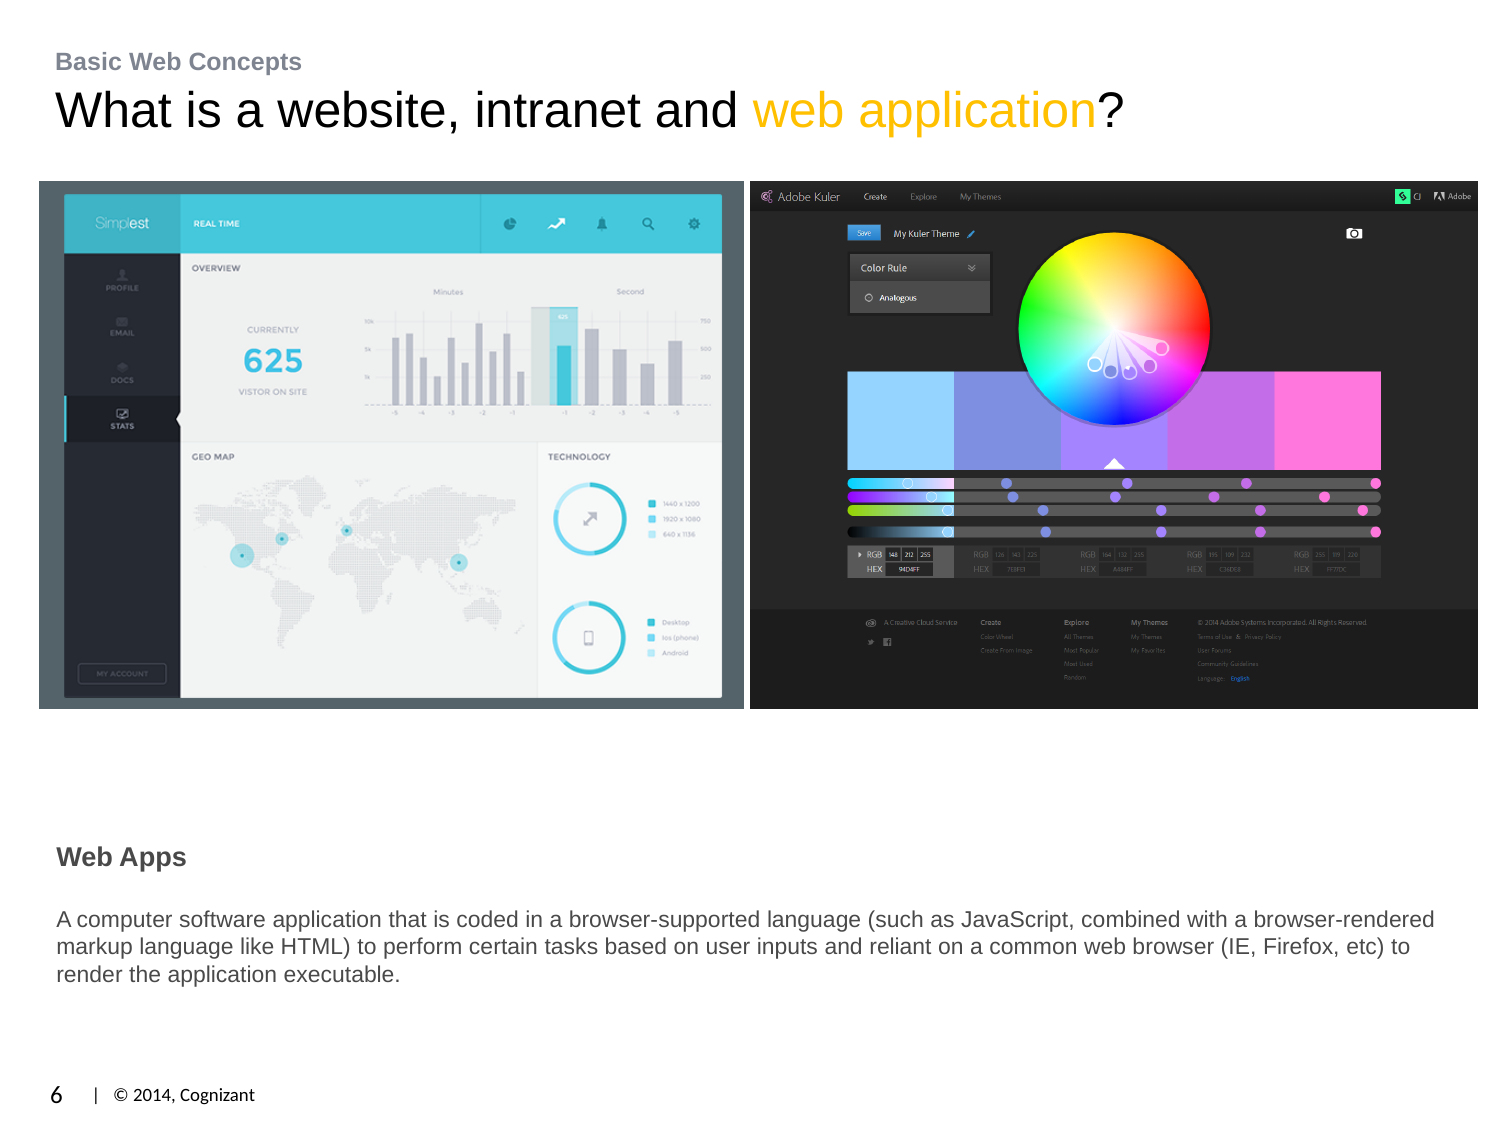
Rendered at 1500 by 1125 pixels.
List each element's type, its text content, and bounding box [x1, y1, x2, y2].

picture [39, 181, 744, 709]
picture [750, 181, 1479, 709]
text_box Web Apps A computer software application that is coded in a browser-supported language (such as JavaScript, combined with a browser-rendered markup language like HTML) to perform certain tasks based on user inputs and reliant on a common web browser (IE, Firefox, etc) to render the application executable. [56, 832, 1445, 1022]
title What is a website, intranet and web application? [55, 78, 1463, 145]
